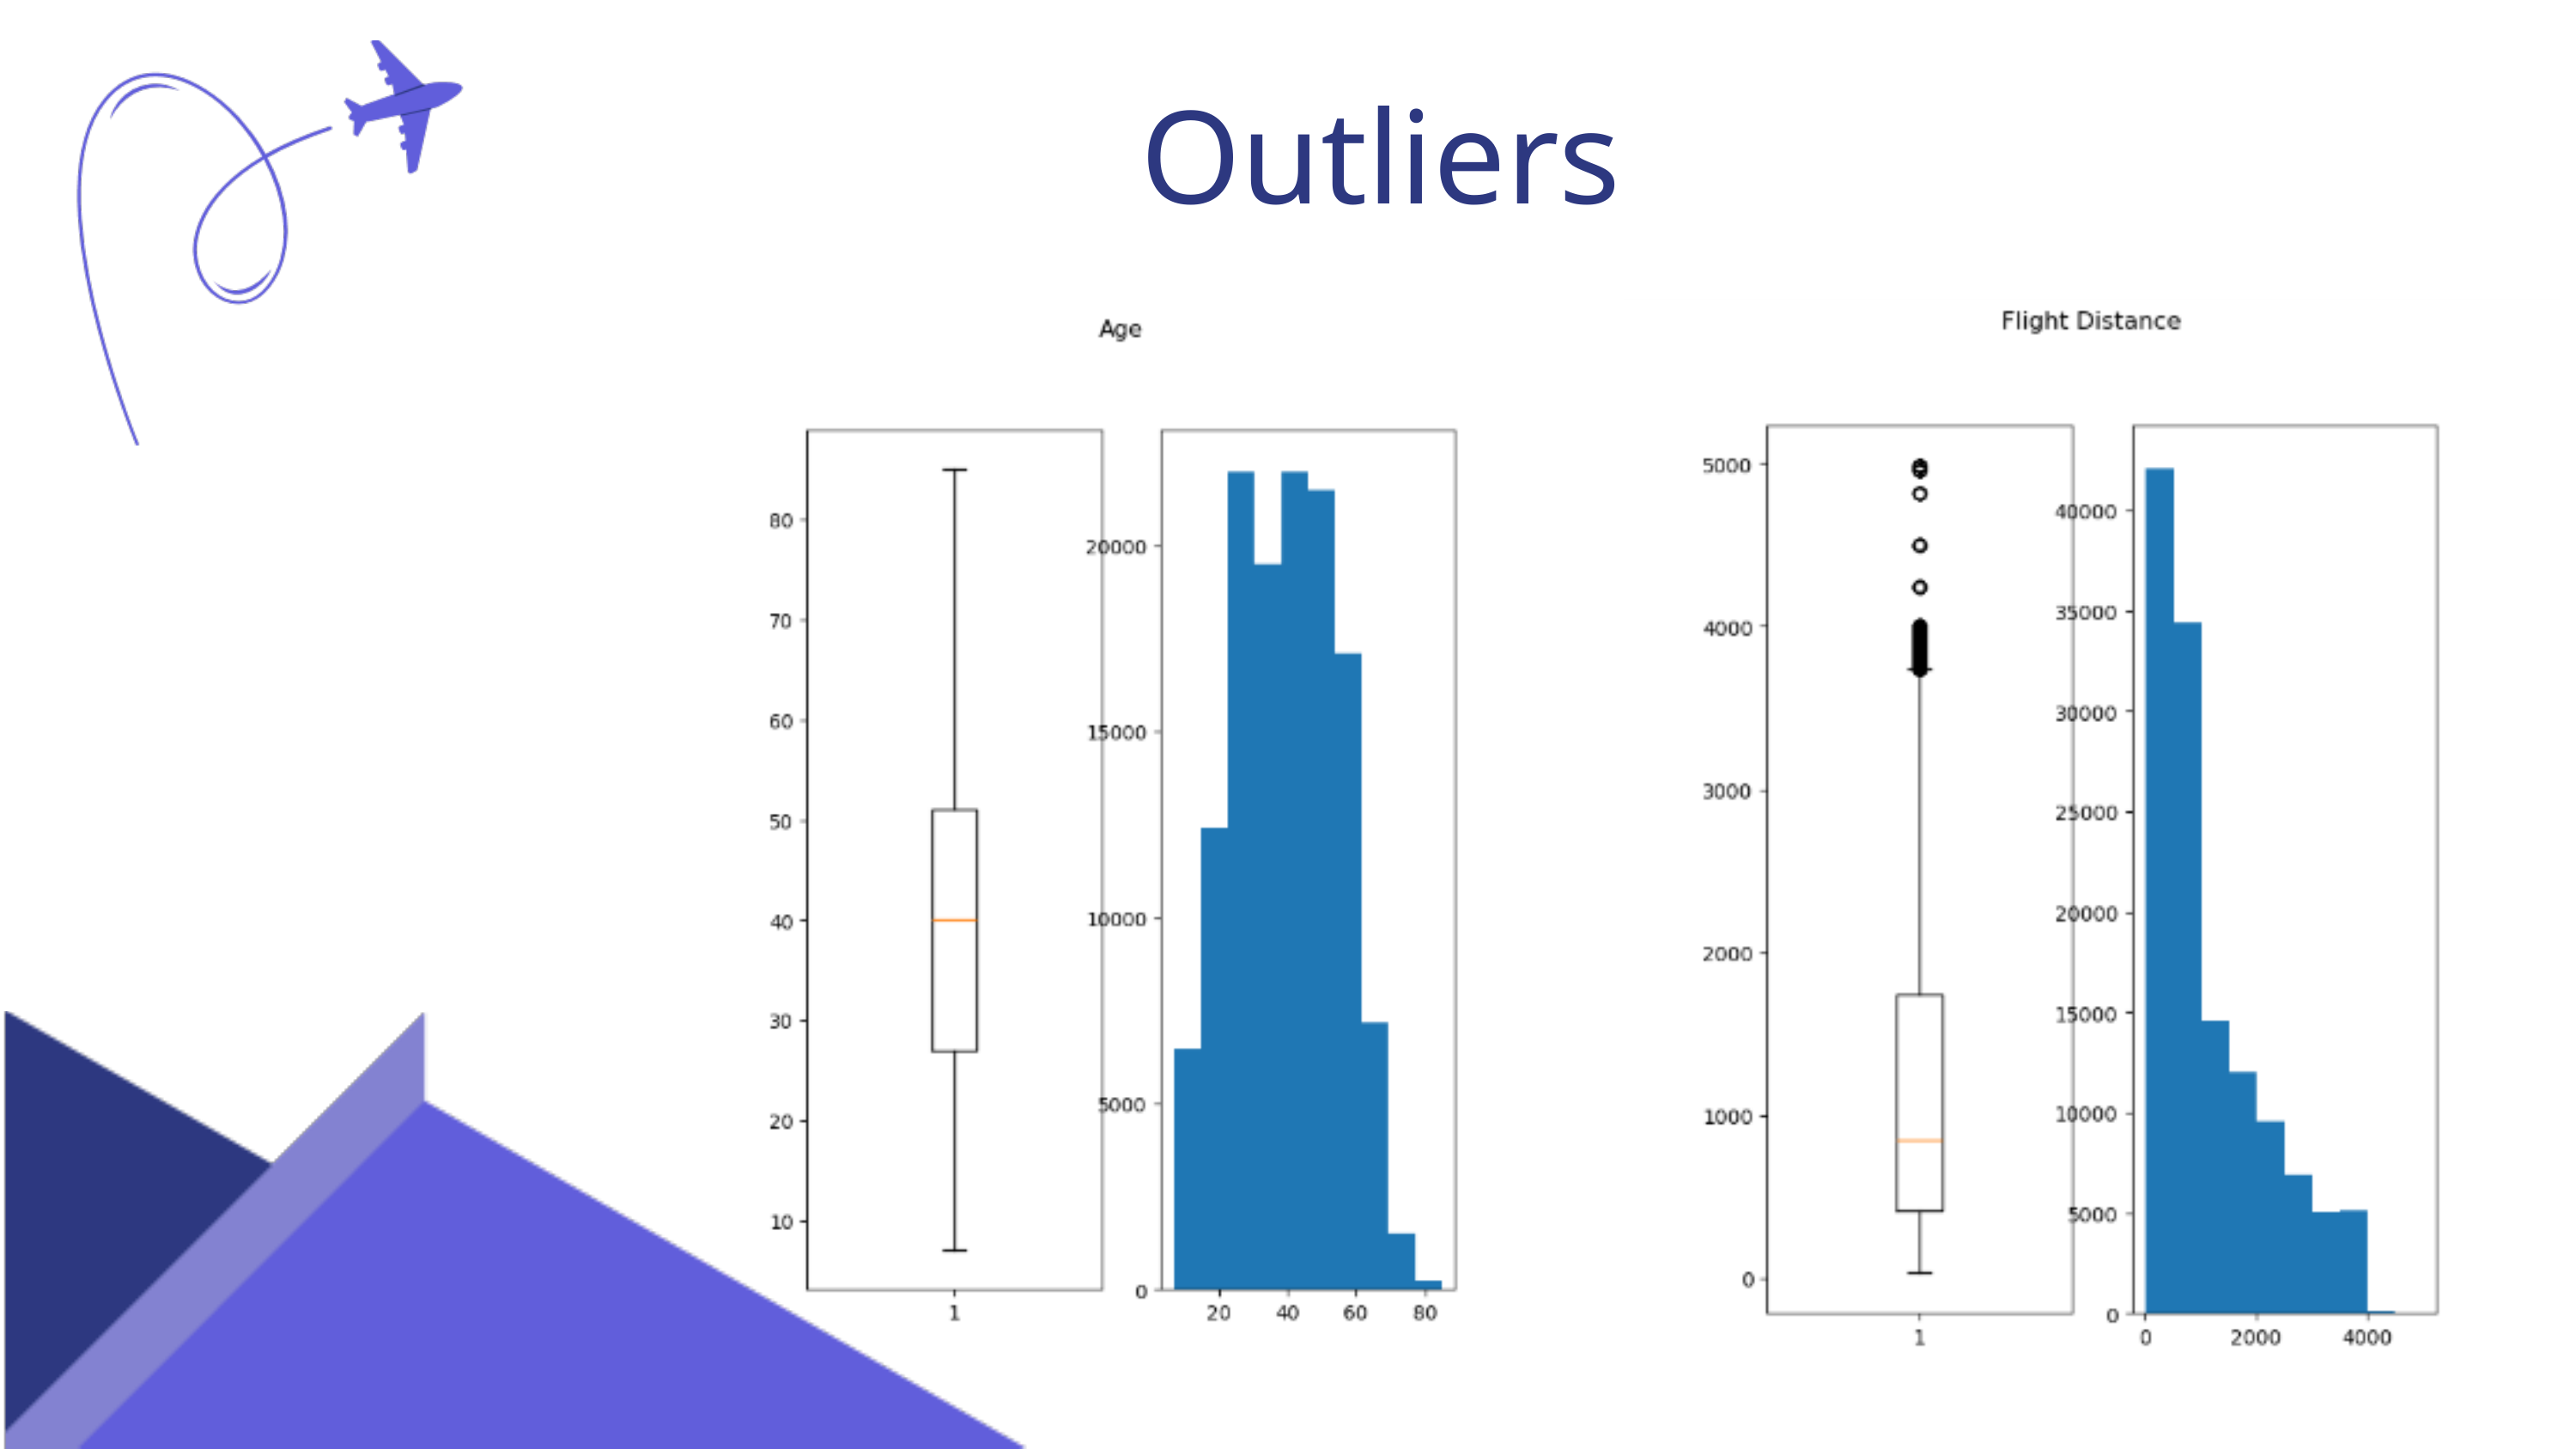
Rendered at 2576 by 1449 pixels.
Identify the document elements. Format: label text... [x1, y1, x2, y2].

text_box [700, 302, 1581, 1335]
text_box [31, 40, 465, 446]
text_box [1624, 298, 2560, 1379]
text_box Outliers [1140, 49, 2262, 230]
text_box [0, 1011, 1033, 1449]
